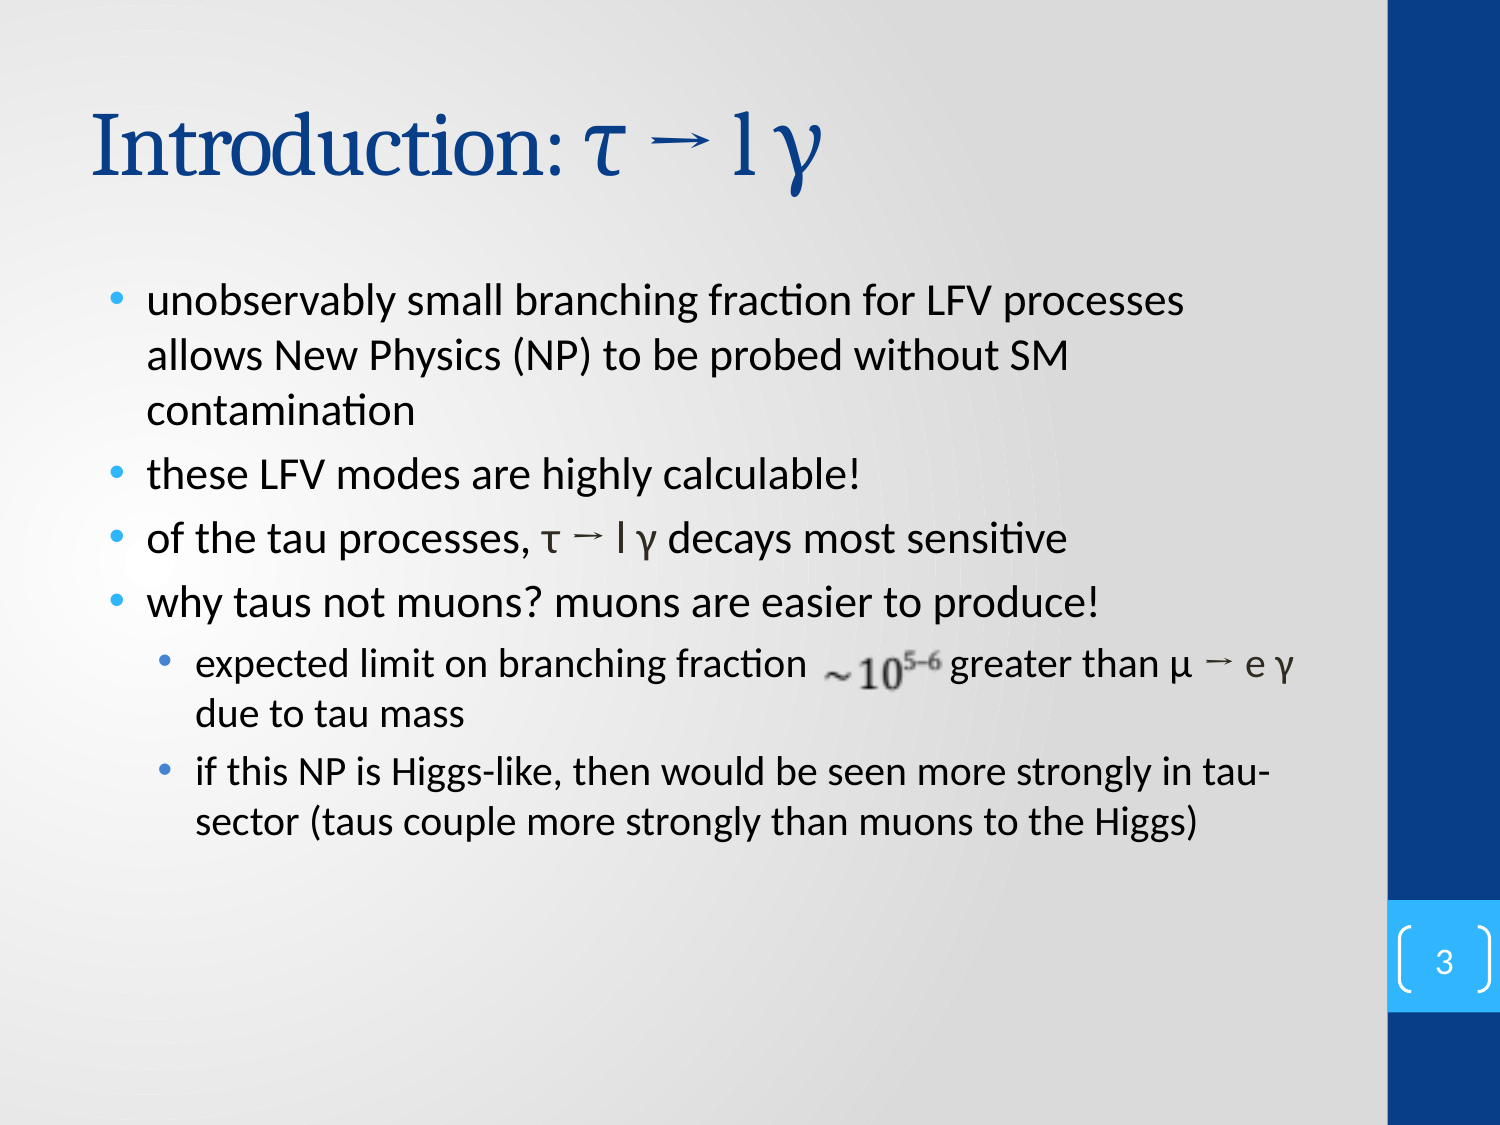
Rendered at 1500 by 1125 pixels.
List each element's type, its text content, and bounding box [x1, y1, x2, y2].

slide_number 3 [1397, 925, 1492, 994]
list unobservably small branching fraction for LFV processes allows New Physics (NP) to be probed without SM contamination these LFV modes are highly calculable! of the tau processes, τ → l γ decays most sensitive why taus not muons? muons are easier to produce! expected limit on branching fraction greater than μ → e γ due to tau mass if this NP is Higgs-like, then would be seen more strongly in tau-sector (taus couple more strongly than muons to the Higgs) [75, 262, 1325, 1050]
title Introduction: τ → l γ [75, 45, 1325, 233]
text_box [819, 637, 946, 696]
